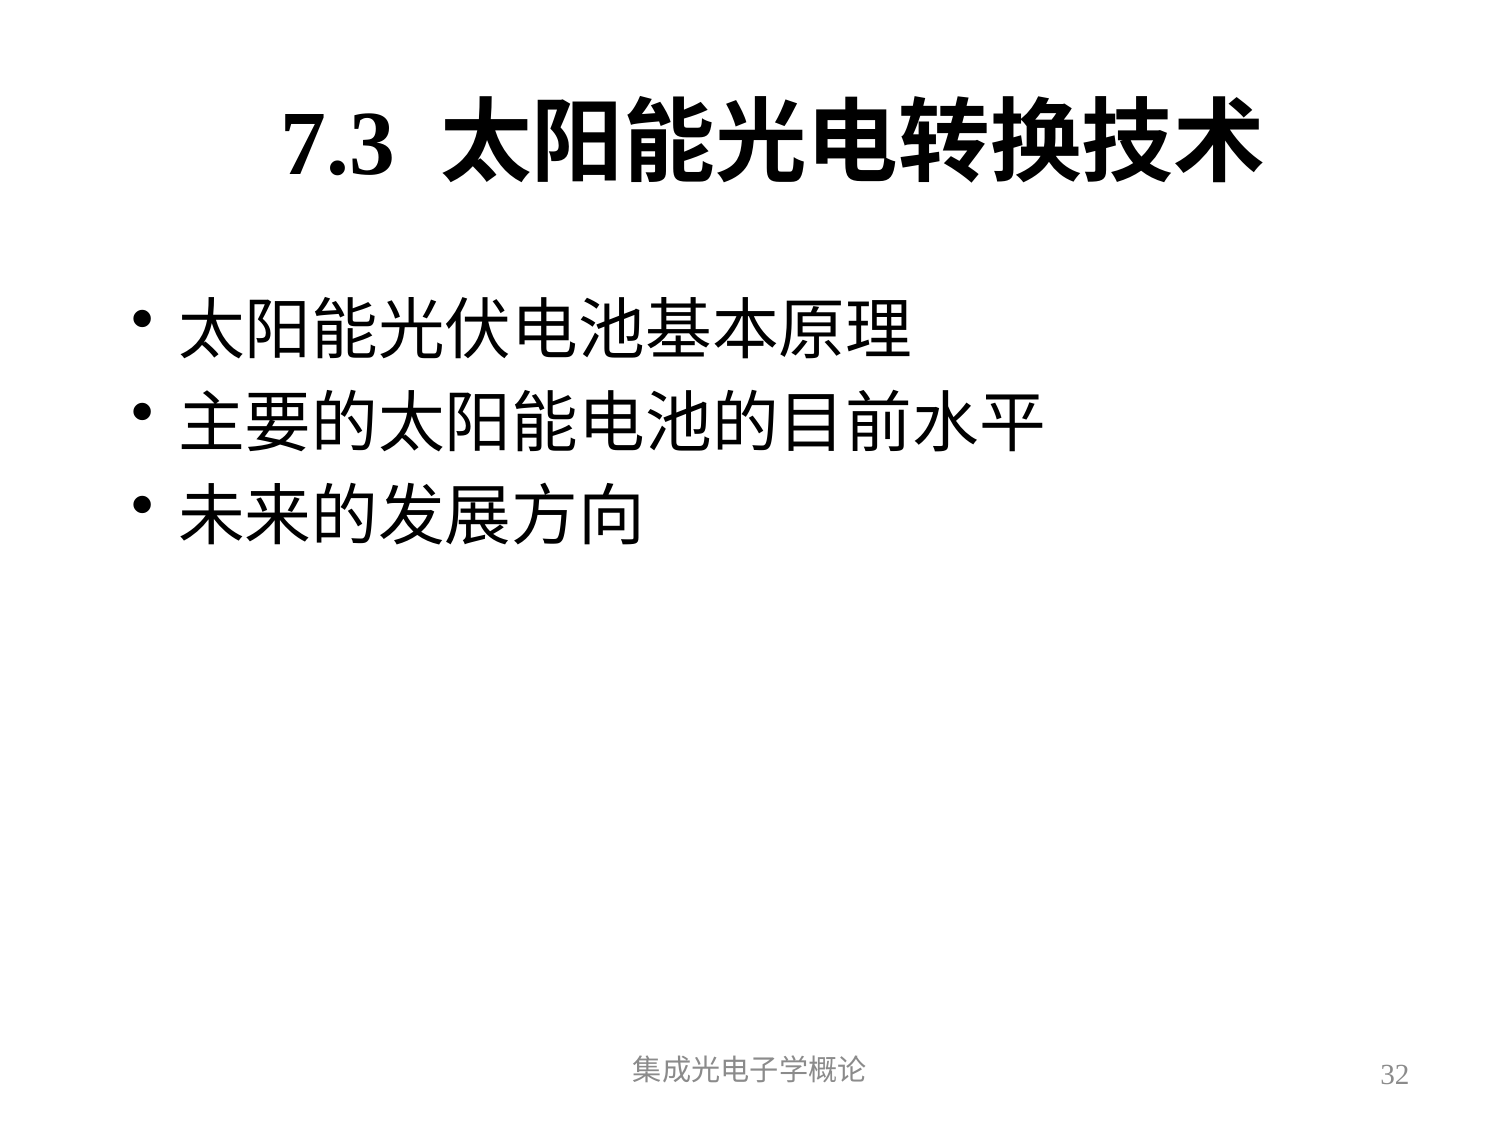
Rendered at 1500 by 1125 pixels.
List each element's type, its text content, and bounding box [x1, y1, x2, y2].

footer 集成光电子学概论 [512, 1042, 988, 1103]
title 7.3 太阳能光电转换技术 [135, 44, 1411, 232]
slide_number 32 [1074, 1042, 1425, 1103]
list 太阳能光伏电池基本原理 主要的太阳能电池的目前水平 未来的发展方向 [41, 278, 1429, 775]
